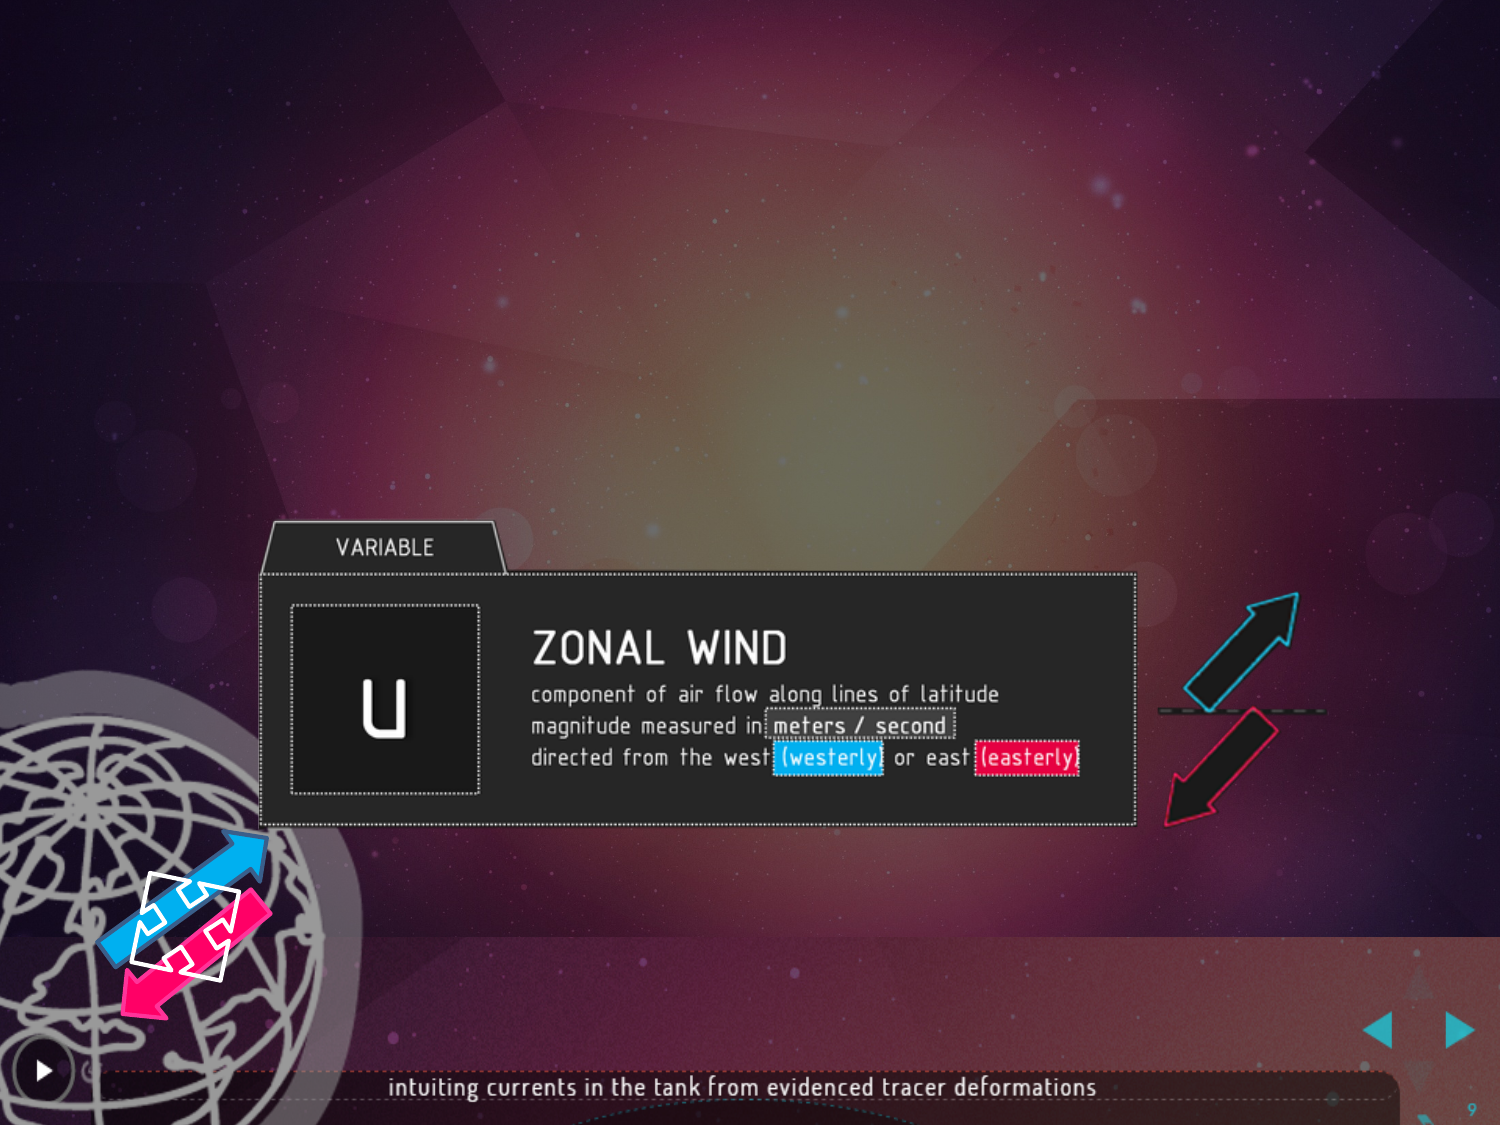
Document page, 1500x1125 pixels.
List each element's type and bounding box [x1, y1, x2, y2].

picture [0, 0, 1500, 1125]
text_box [87, 862, 286, 992]
